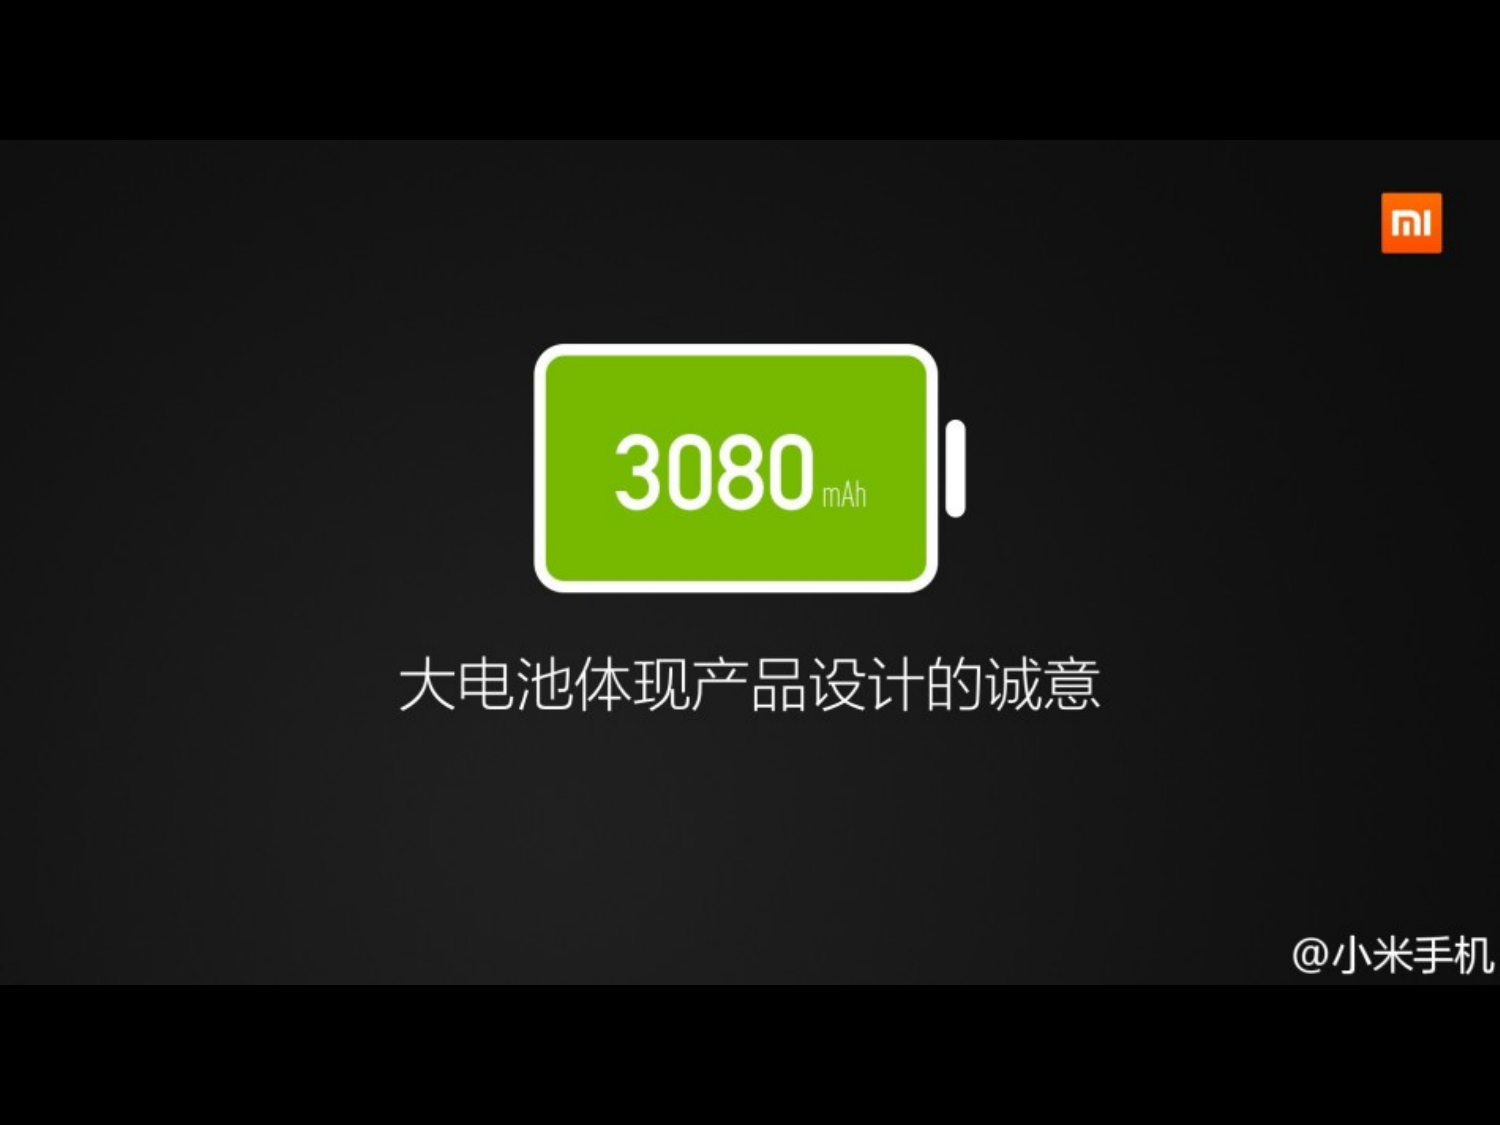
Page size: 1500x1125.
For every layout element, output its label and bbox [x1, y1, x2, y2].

picture [0, 140, 1500, 985]
